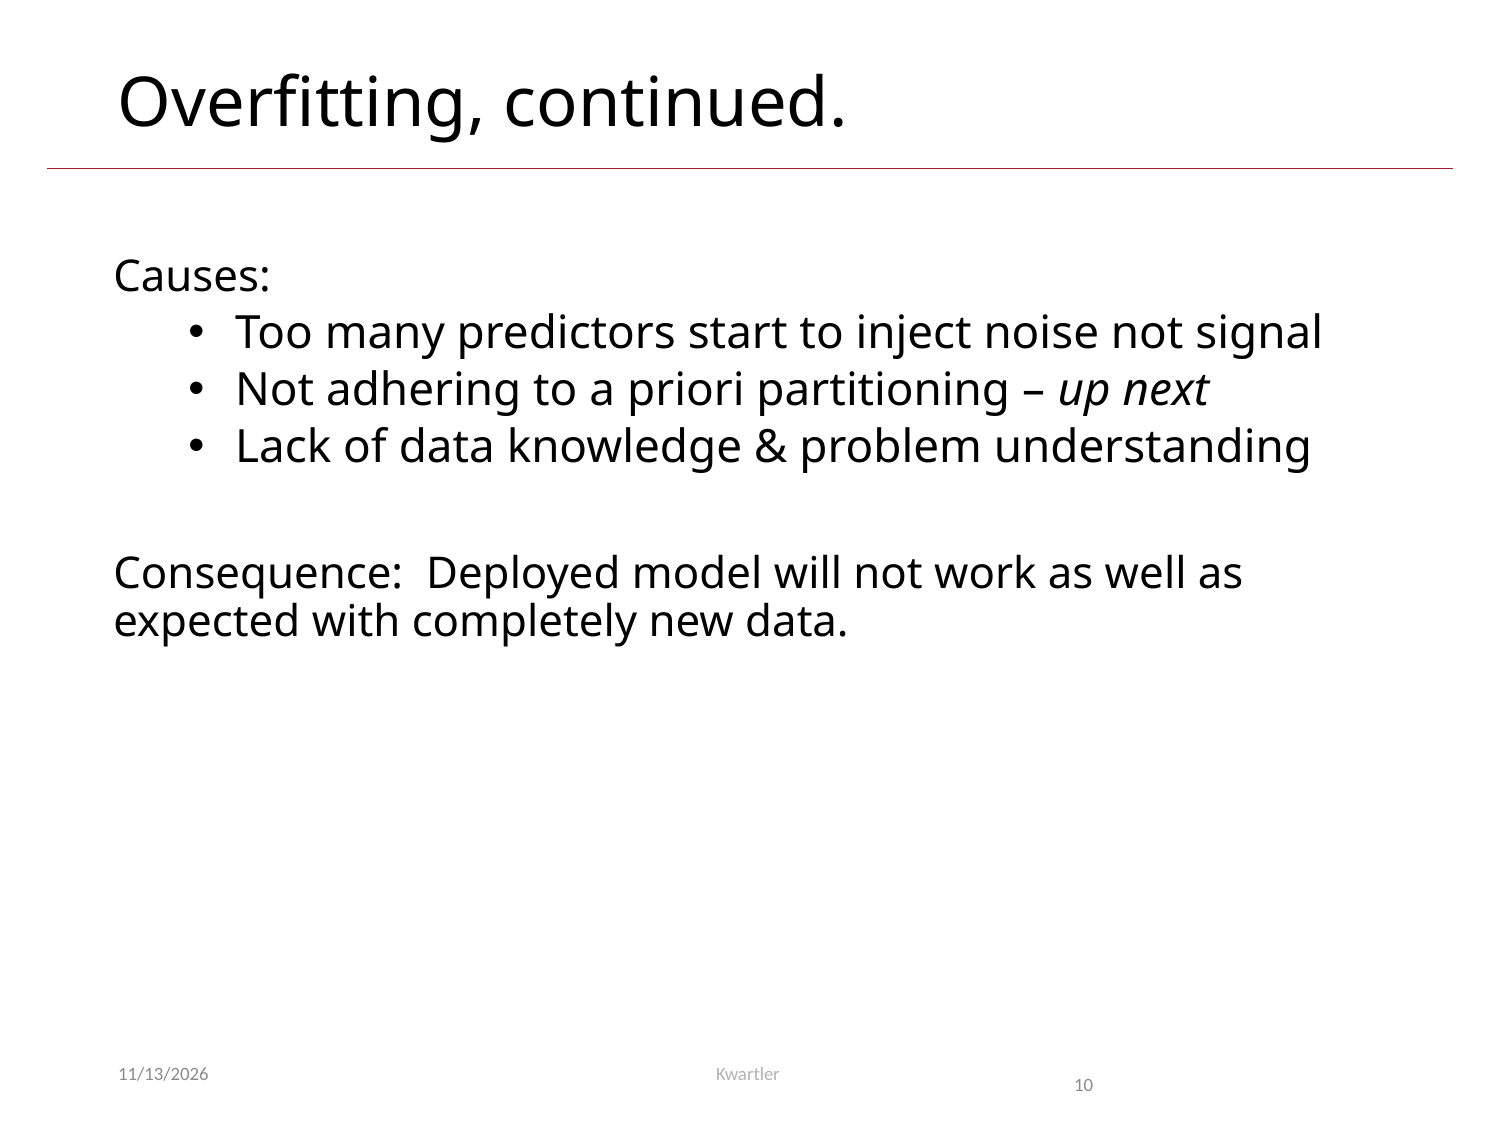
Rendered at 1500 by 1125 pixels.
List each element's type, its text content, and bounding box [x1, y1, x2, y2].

footer Kwartler [496, 1042, 1004, 1103]
slide_number 10 [1059, 1042, 1200, 1103]
text_box Causes: Too many predictors start to inject noise not signal Not adhering to a priori partitioning – up next Lack of data knowledge & problem understanding Consequence: Deployed model will not work as well as expected with completely new data. [98, 246, 1374, 934]
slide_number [103, 1042, 441, 1103]
title Overfitting, continued. [103, 59, 1397, 157]
